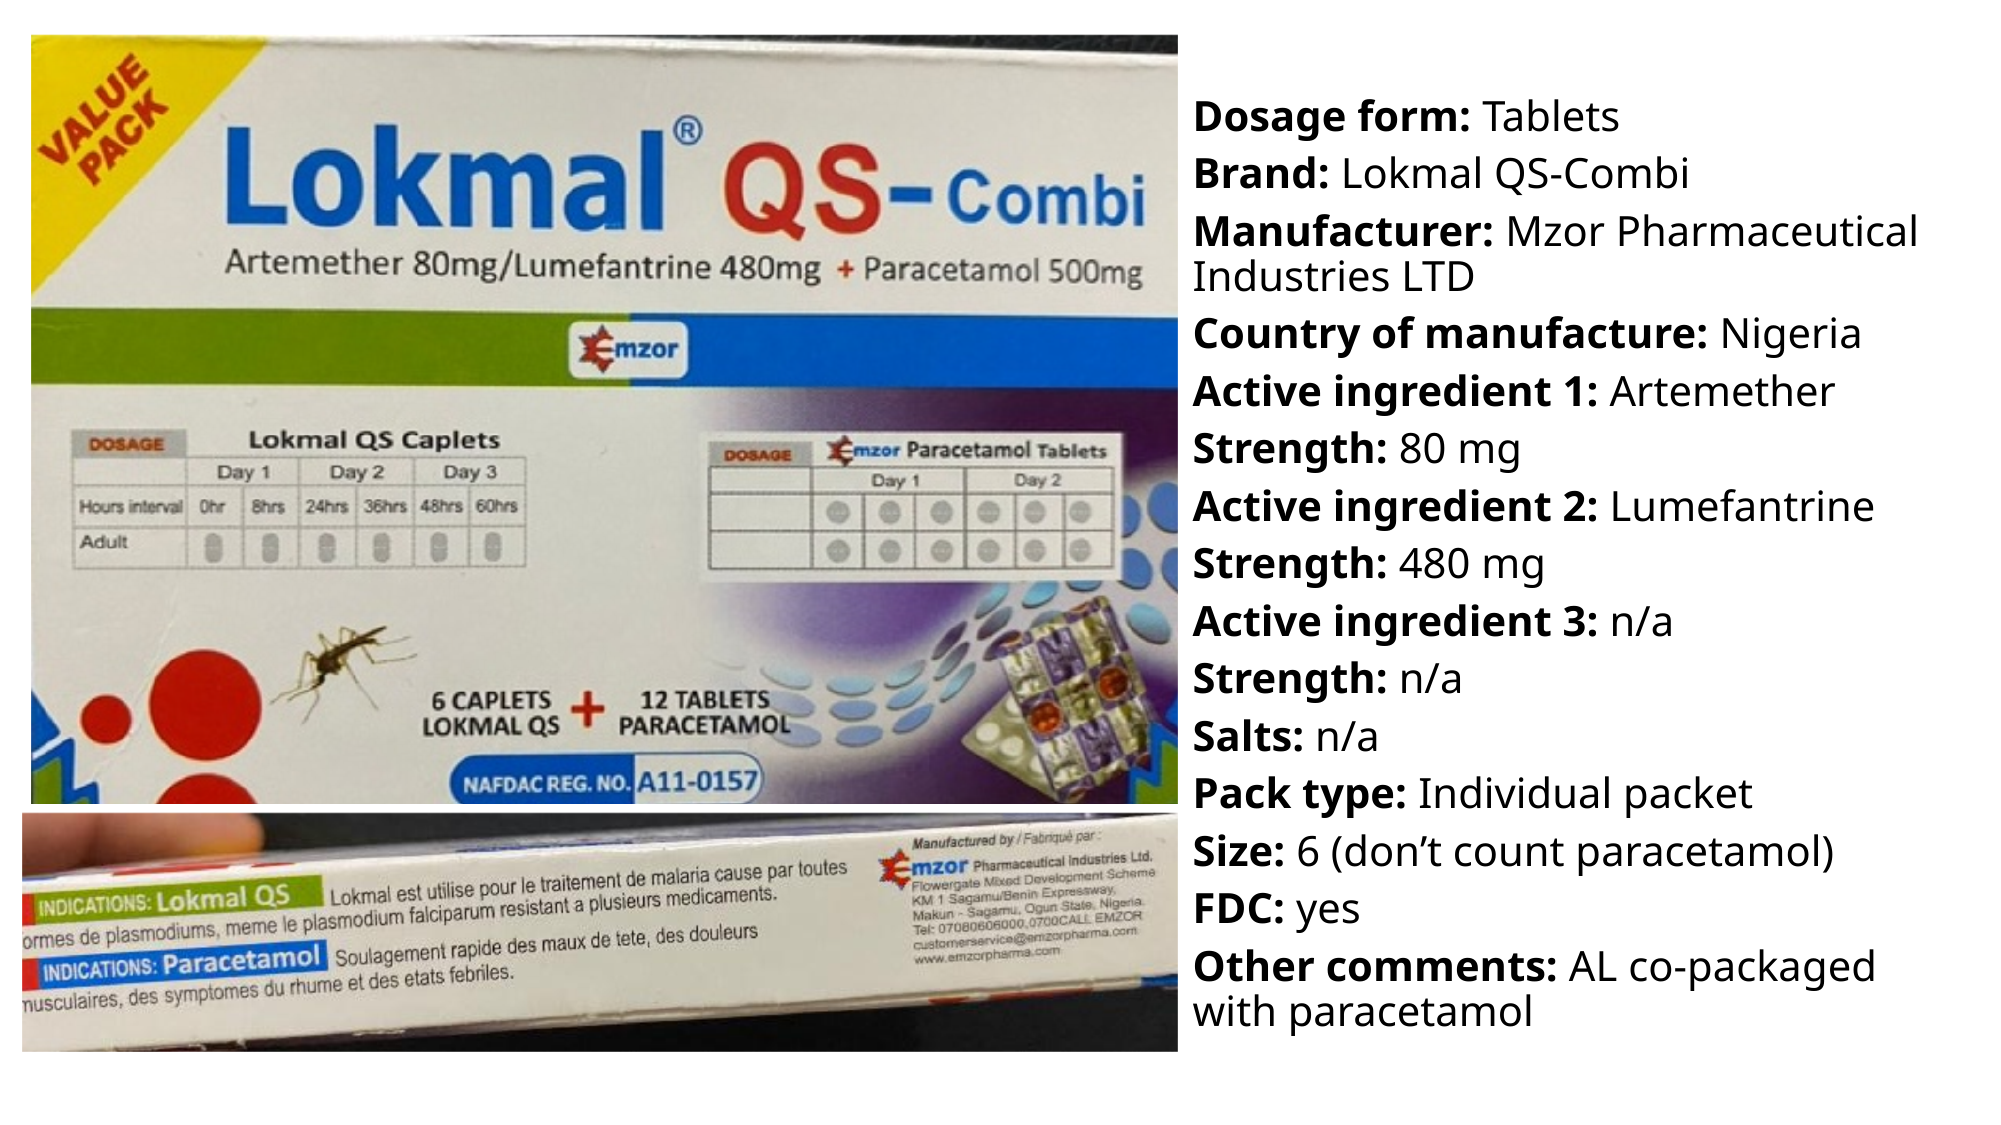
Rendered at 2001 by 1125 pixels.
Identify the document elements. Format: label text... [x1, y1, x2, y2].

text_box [20, 34, 1179, 1053]
list Dosage form: Tablets Brand: Lokmal QS-Combi Manufacturer: Mzor Pharmaceutical Industries LTD Country of manufacture: Nigeria Active ingredient 1: Artemether Strength: 80 mg Active ingredient 2: Lumefantrine Strength: 480 mg Active ingredient 3: n/a Strength: n/a Salts: n/a Pack type: Individual packet Size: 6 (don’t count paracetamol) FDC: yes Other comments: AL co-packaged with paracetamol [1179, 88, 1978, 995]
